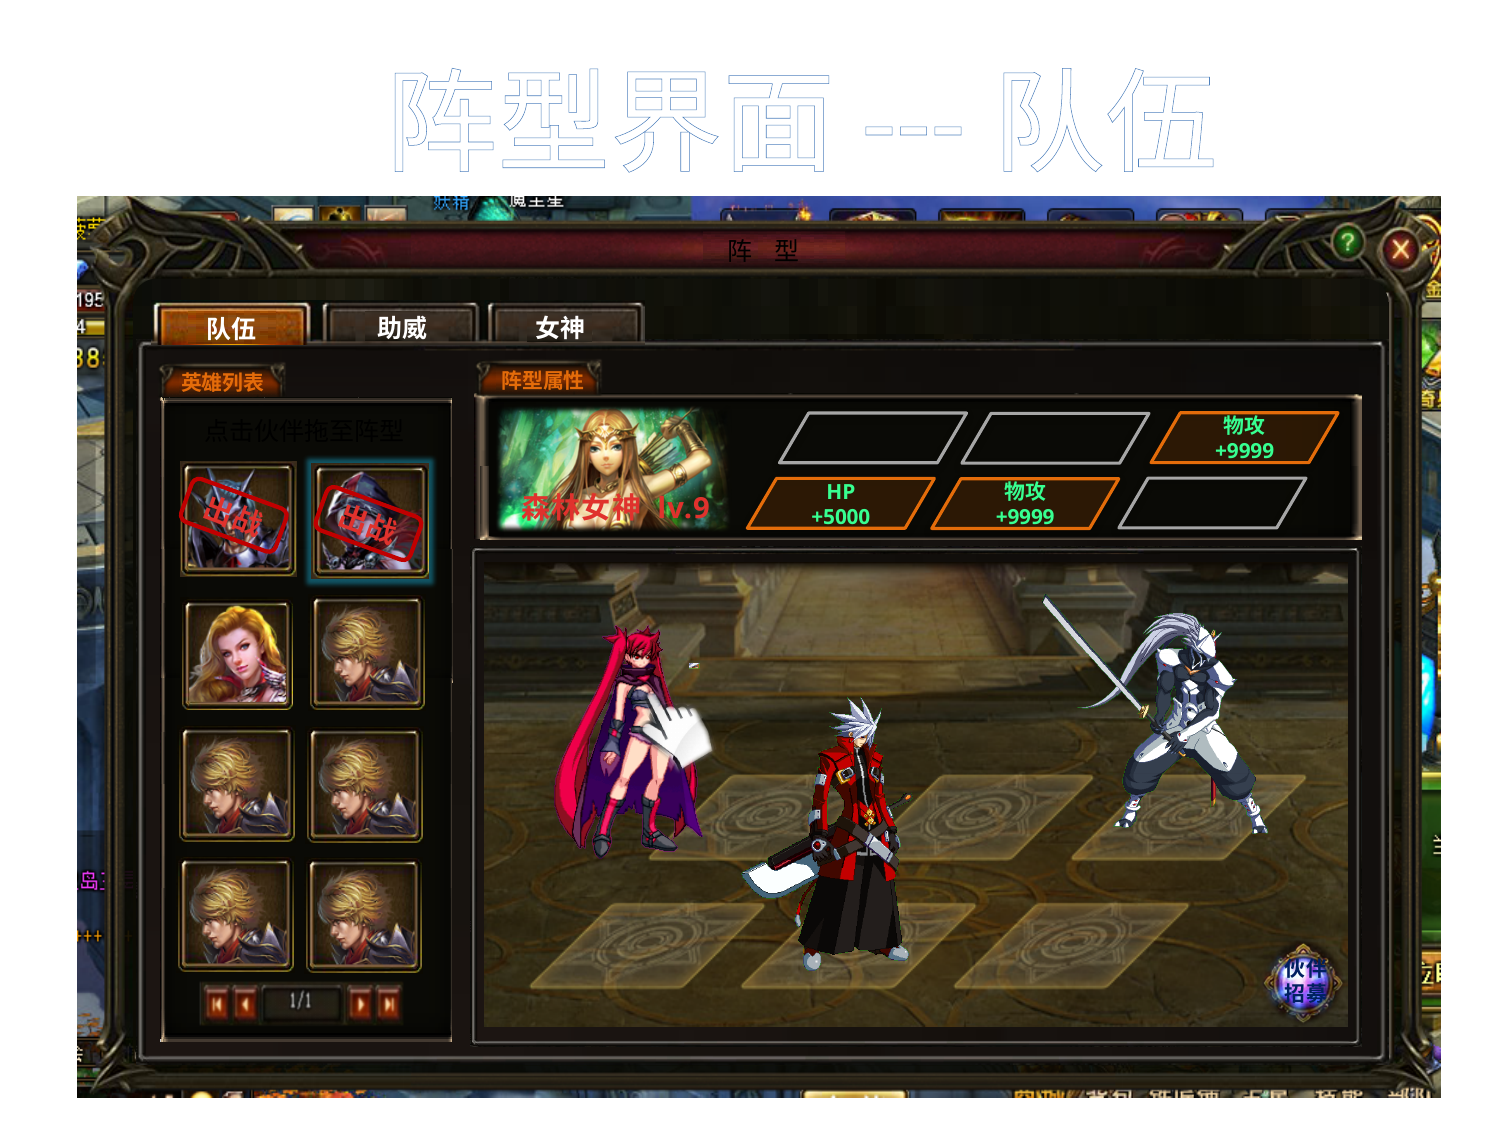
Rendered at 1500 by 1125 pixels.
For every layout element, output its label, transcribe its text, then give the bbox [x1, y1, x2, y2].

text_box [157, 361, 287, 398]
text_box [160, 397, 453, 548]
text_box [547, 620, 722, 866]
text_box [151, 300, 645, 345]
text_box 阵型界面---队伍 [369, 42, 1233, 193]
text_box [747, 412, 1339, 529]
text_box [474, 358, 603, 398]
picture [76, 195, 1441, 1098]
